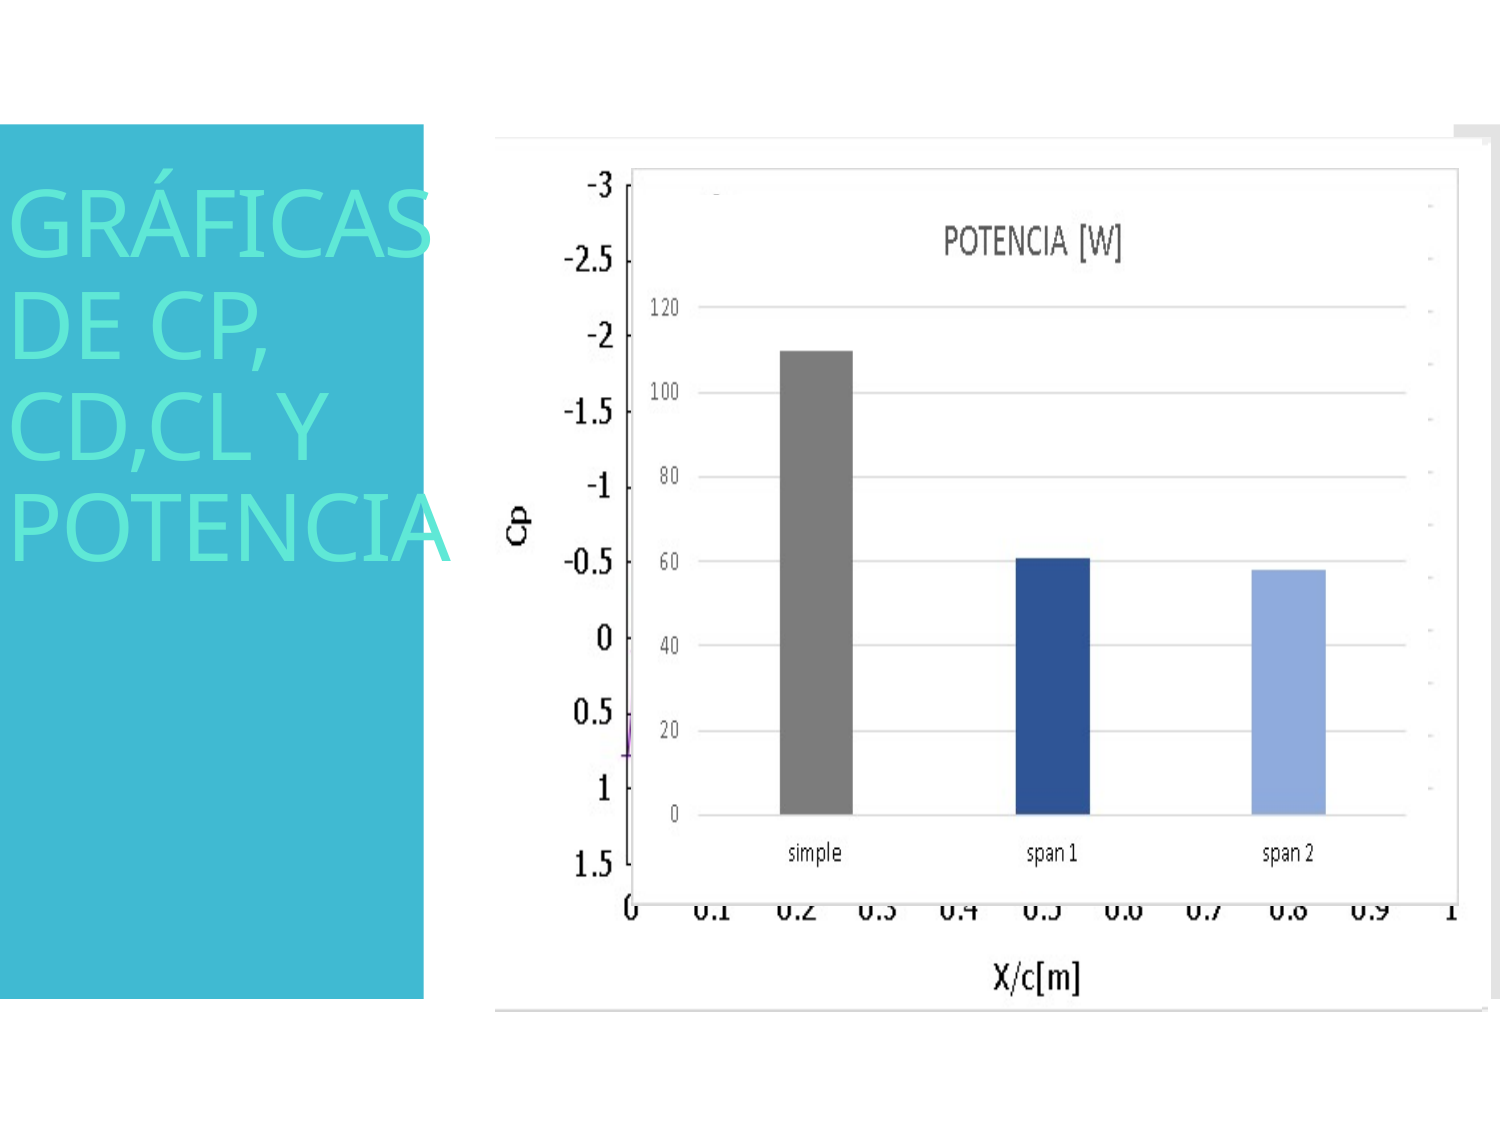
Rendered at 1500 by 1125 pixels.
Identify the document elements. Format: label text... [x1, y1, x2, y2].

text_box GRÁFICAS DE CP, CD,CL Y POTENCIA [0, 125, 479, 634]
picture [495, 136, 1491, 1012]
